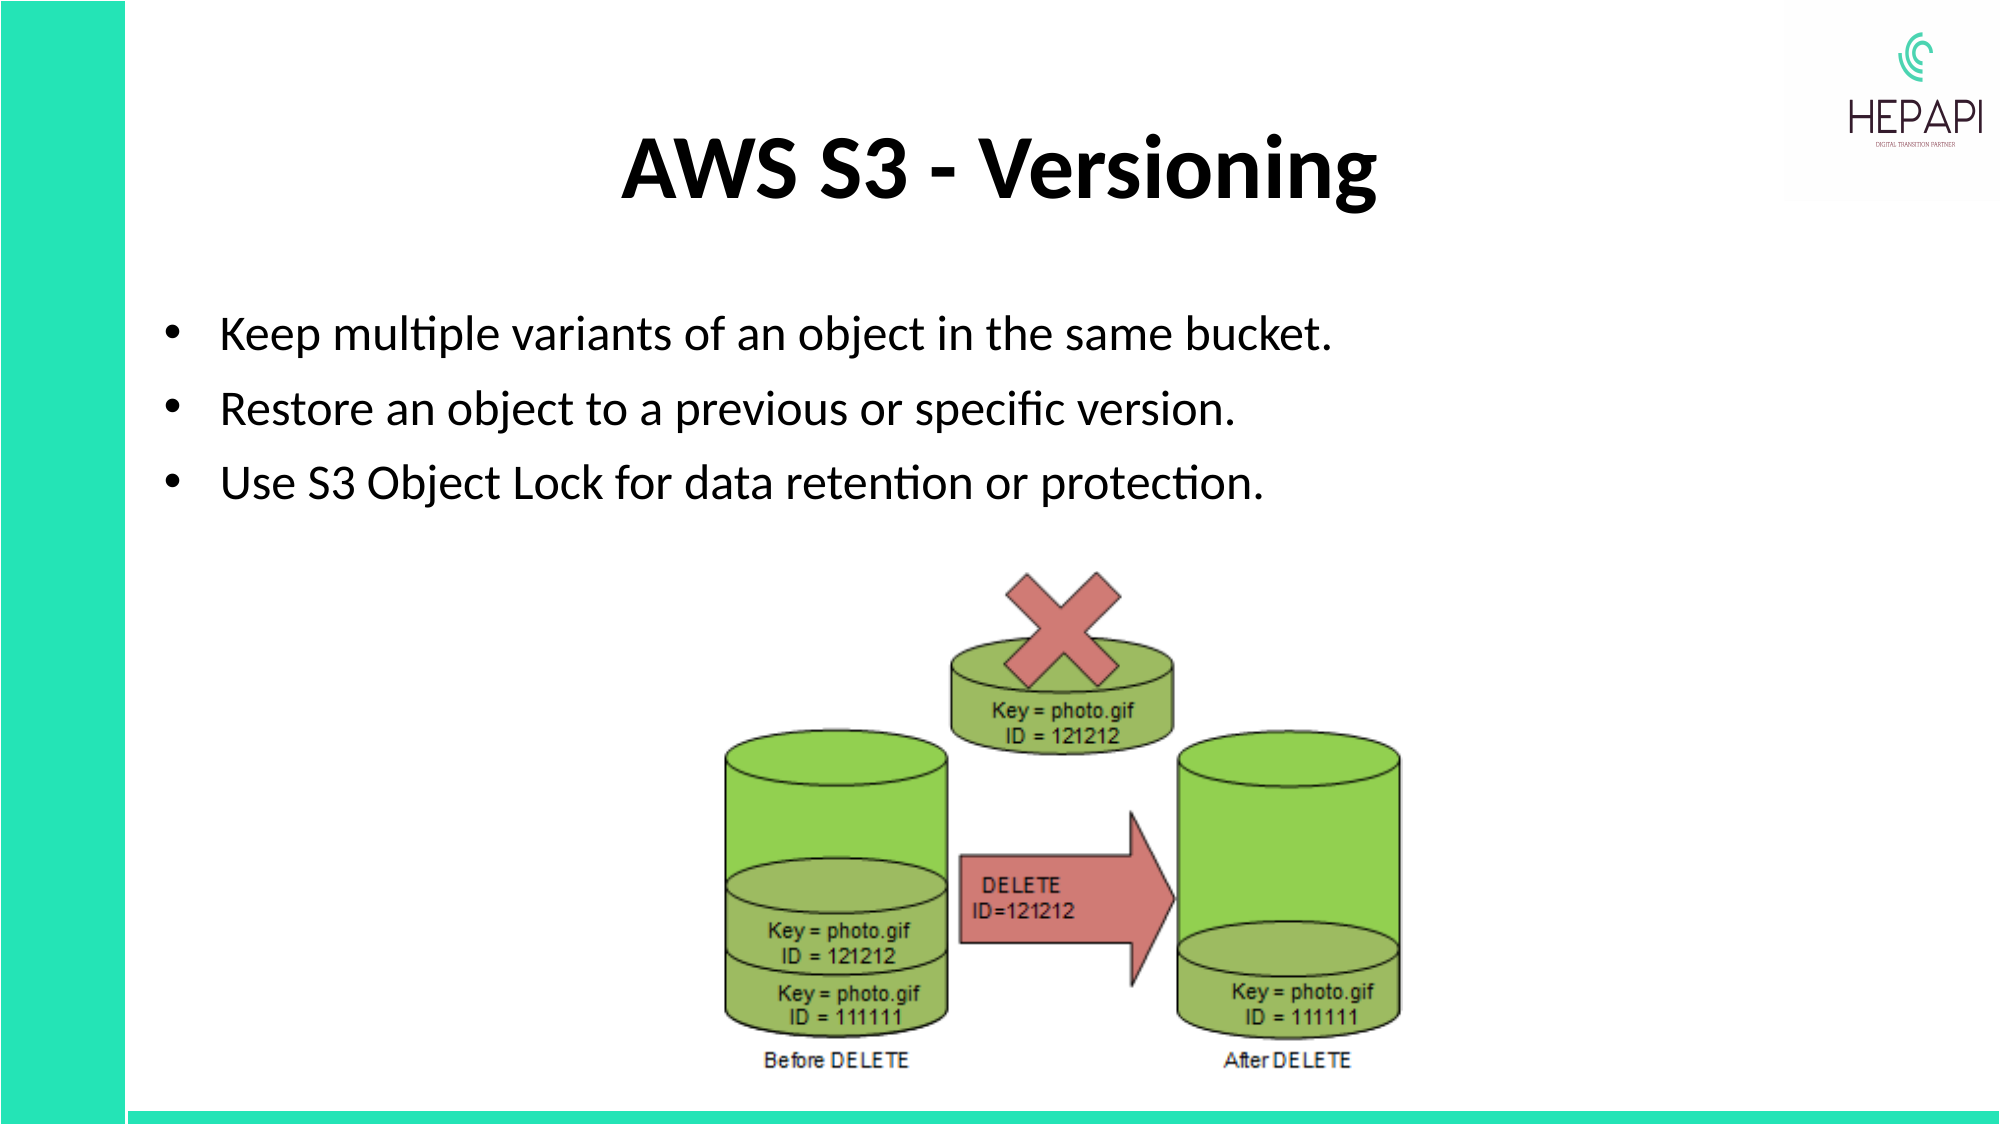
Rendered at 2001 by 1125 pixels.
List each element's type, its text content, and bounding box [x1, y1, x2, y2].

title AWS S3 - Versioning [136, 59, 1863, 278]
text_box [126, 1109, 2000, 1125]
picture [1784, 0, 2000, 201]
text_box [0, 0, 127, 1125]
list Keep multiple variants of an object in the same bucket. Restore an object to a previous or specific version. Use S3 Object Lock for data retention or protection. [136, 298, 1863, 1014]
picture [723, 571, 1403, 1084]
